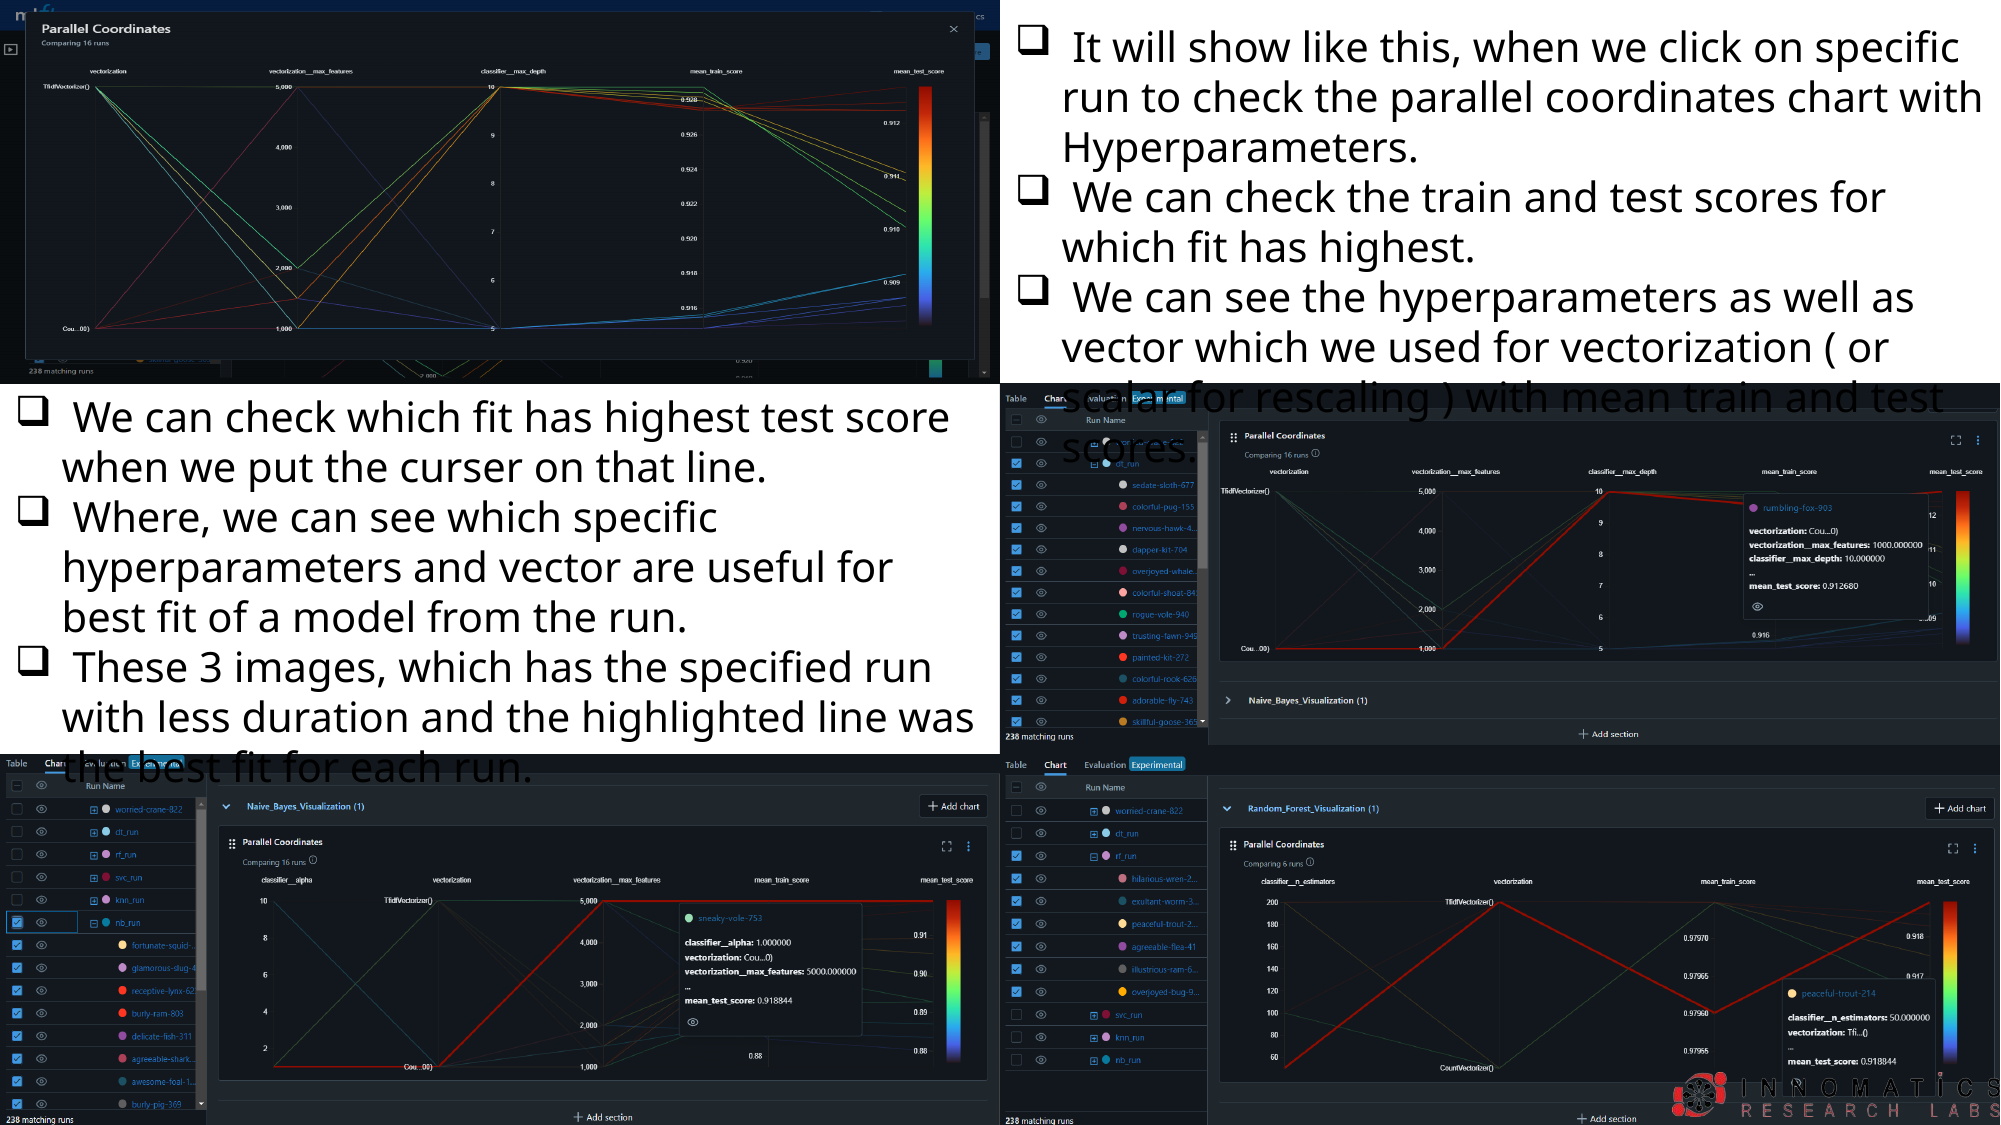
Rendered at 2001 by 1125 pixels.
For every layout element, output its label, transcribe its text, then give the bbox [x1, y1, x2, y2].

text_box We can check which fit has highest test score when we put the curser on that line. Where, we can see which specific hyperparameters and vector are useful for best fit of a model from the run. These 3 images, which has the specified run with less duration and the highlighted line was the best fit for each run. [0, 384, 999, 754]
text_box It will show like this, when we click on specific run to check the parallel coordinates chart with Hyperparameters. We can check the train and test scores for which fit has highest. We can see the hyperparameters as well as vector which we used for vectorization ( or scalar for rescaling ) with mean train and test scores. [1000, 13, 2000, 383]
picture [0, 0, 2000, 1125]
